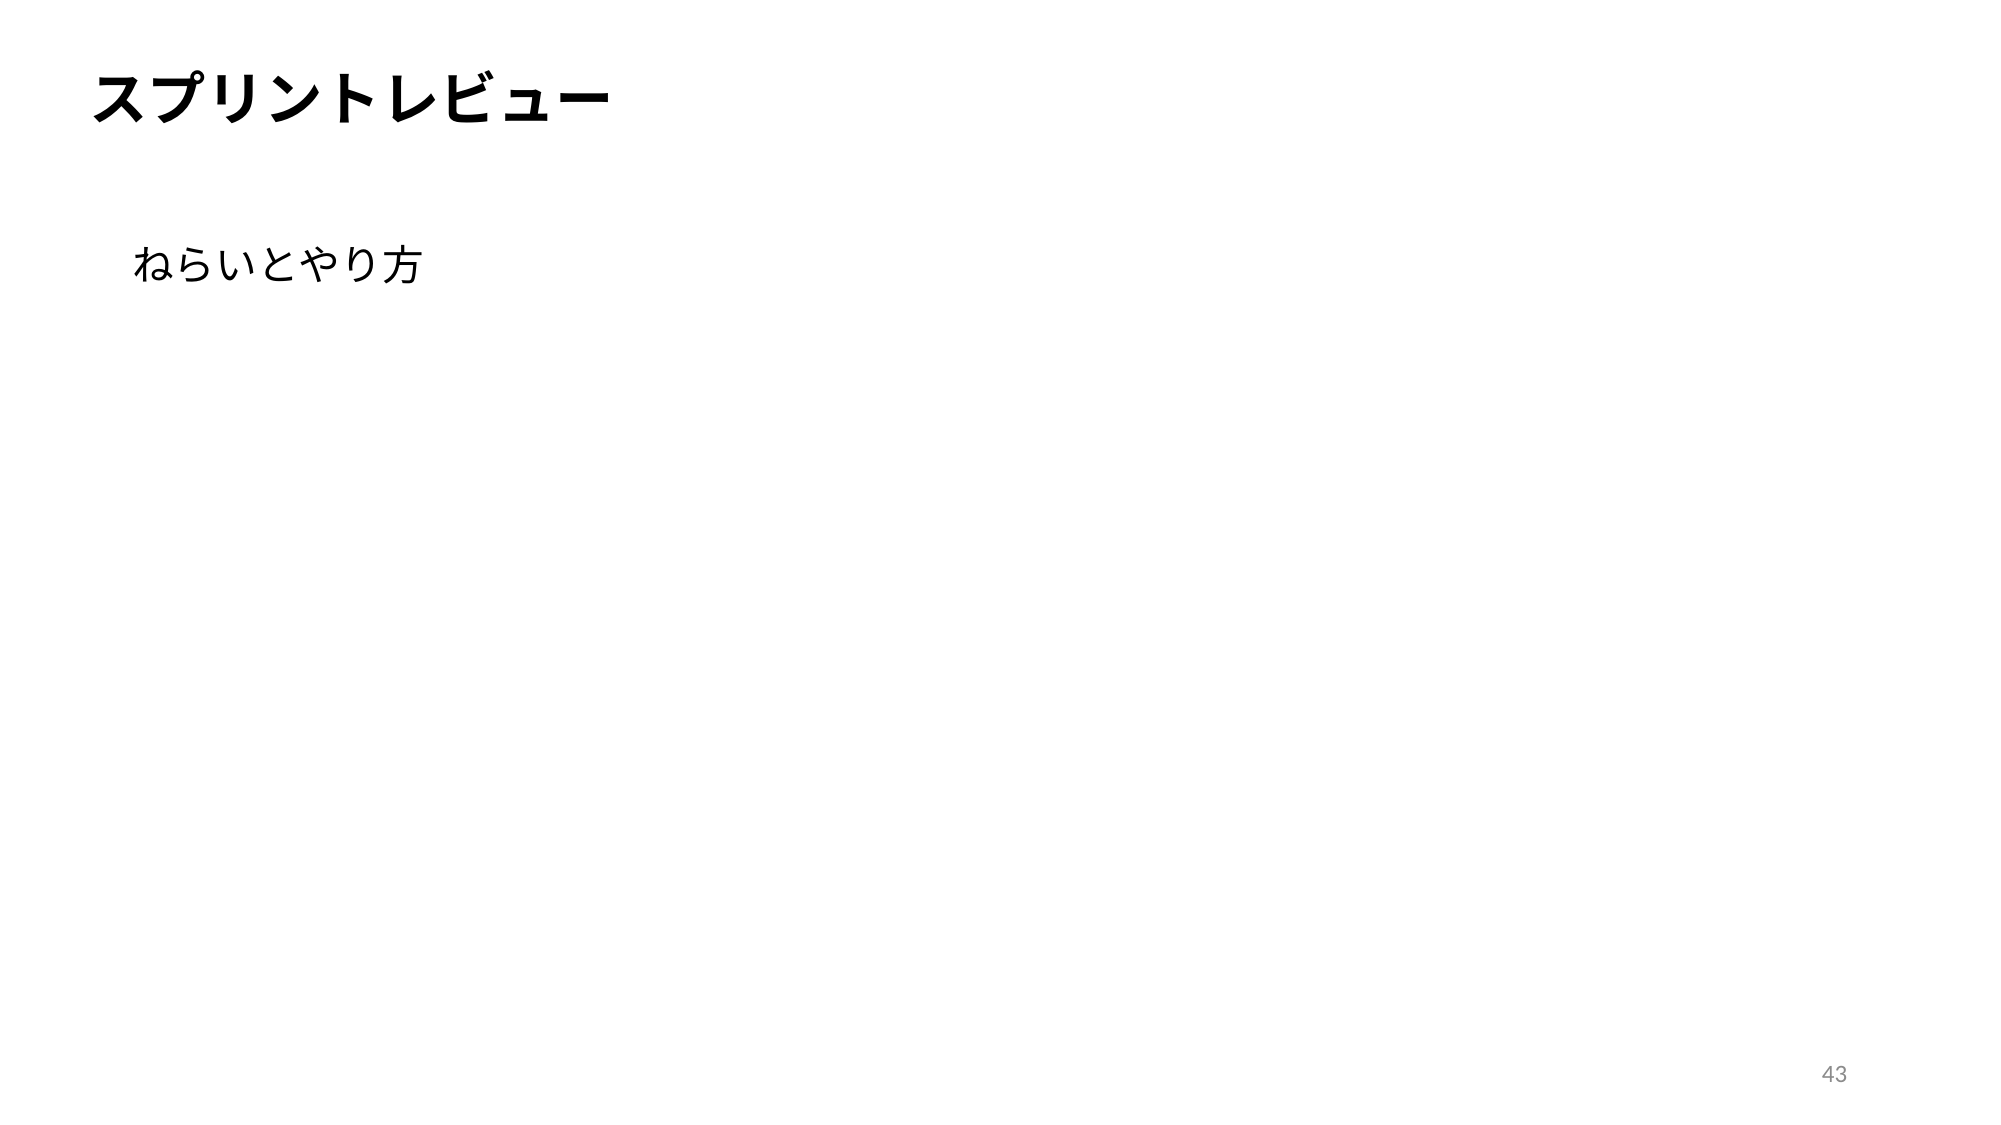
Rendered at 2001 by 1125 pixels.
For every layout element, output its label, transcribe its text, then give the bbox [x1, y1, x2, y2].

slide_number 43 [1412, 1042, 1863, 1103]
text_box ねらいとやり方 [117, 214, 1904, 297]
text_box スプリントレビュー [74, 54, 1454, 140]
